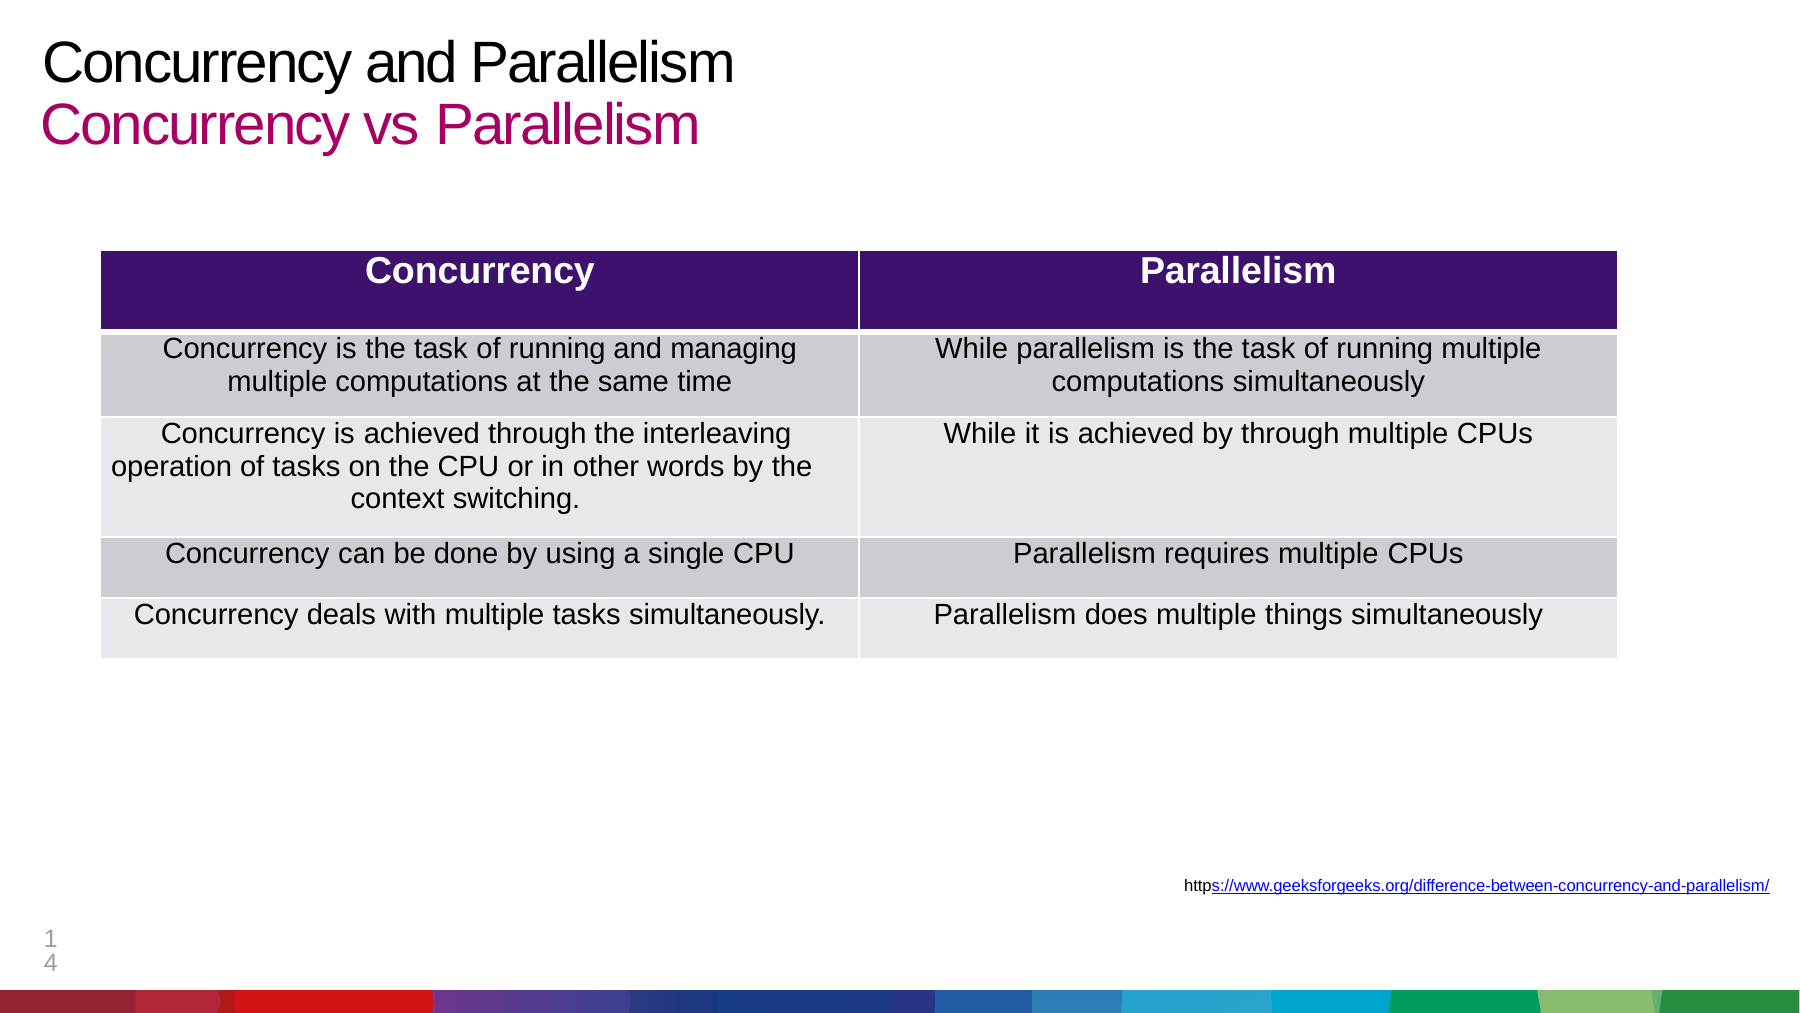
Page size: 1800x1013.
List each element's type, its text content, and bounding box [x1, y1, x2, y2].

table_cell While it is achieved by through multiple CPUs [860, 418, 1617, 536]
picture [0, 906, 1271, 1013]
table_cell Concurrency can be done by using a single CPU [101, 538, 858, 597]
table_cell Parallelism requires multiple CPUs [860, 538, 1617, 597]
table_header Parallelism [860, 251, 1617, 329]
table_cell Concurrency is achieved through the interleaving operation of tasks on the CPU or in other words by the context switching. [101, 418, 858, 536]
picture [1390, 990, 1800, 1013]
table_cell While parallelism is the task of running multiple computations simultaneously [860, 335, 1617, 416]
title Concurrency and Parallelism Concurrency vs Parallelism [39, 30, 791, 170]
text_box https://www.geeksforgeeks.org/difference-between-concurrency-and-parallelism/ [1182, 875, 1784, 896]
table_cell Parallelism does multiple things simultaneously [860, 599, 1617, 658]
slide_number 14 [36, 922, 61, 953]
table_cell Concurrency deals with multiple tasks simultaneously. [101, 599, 858, 658]
table_cell Concurrency is the task of running and managing multiple computations at the same time [101, 335, 858, 416]
table_header Concurrency [101, 251, 858, 329]
